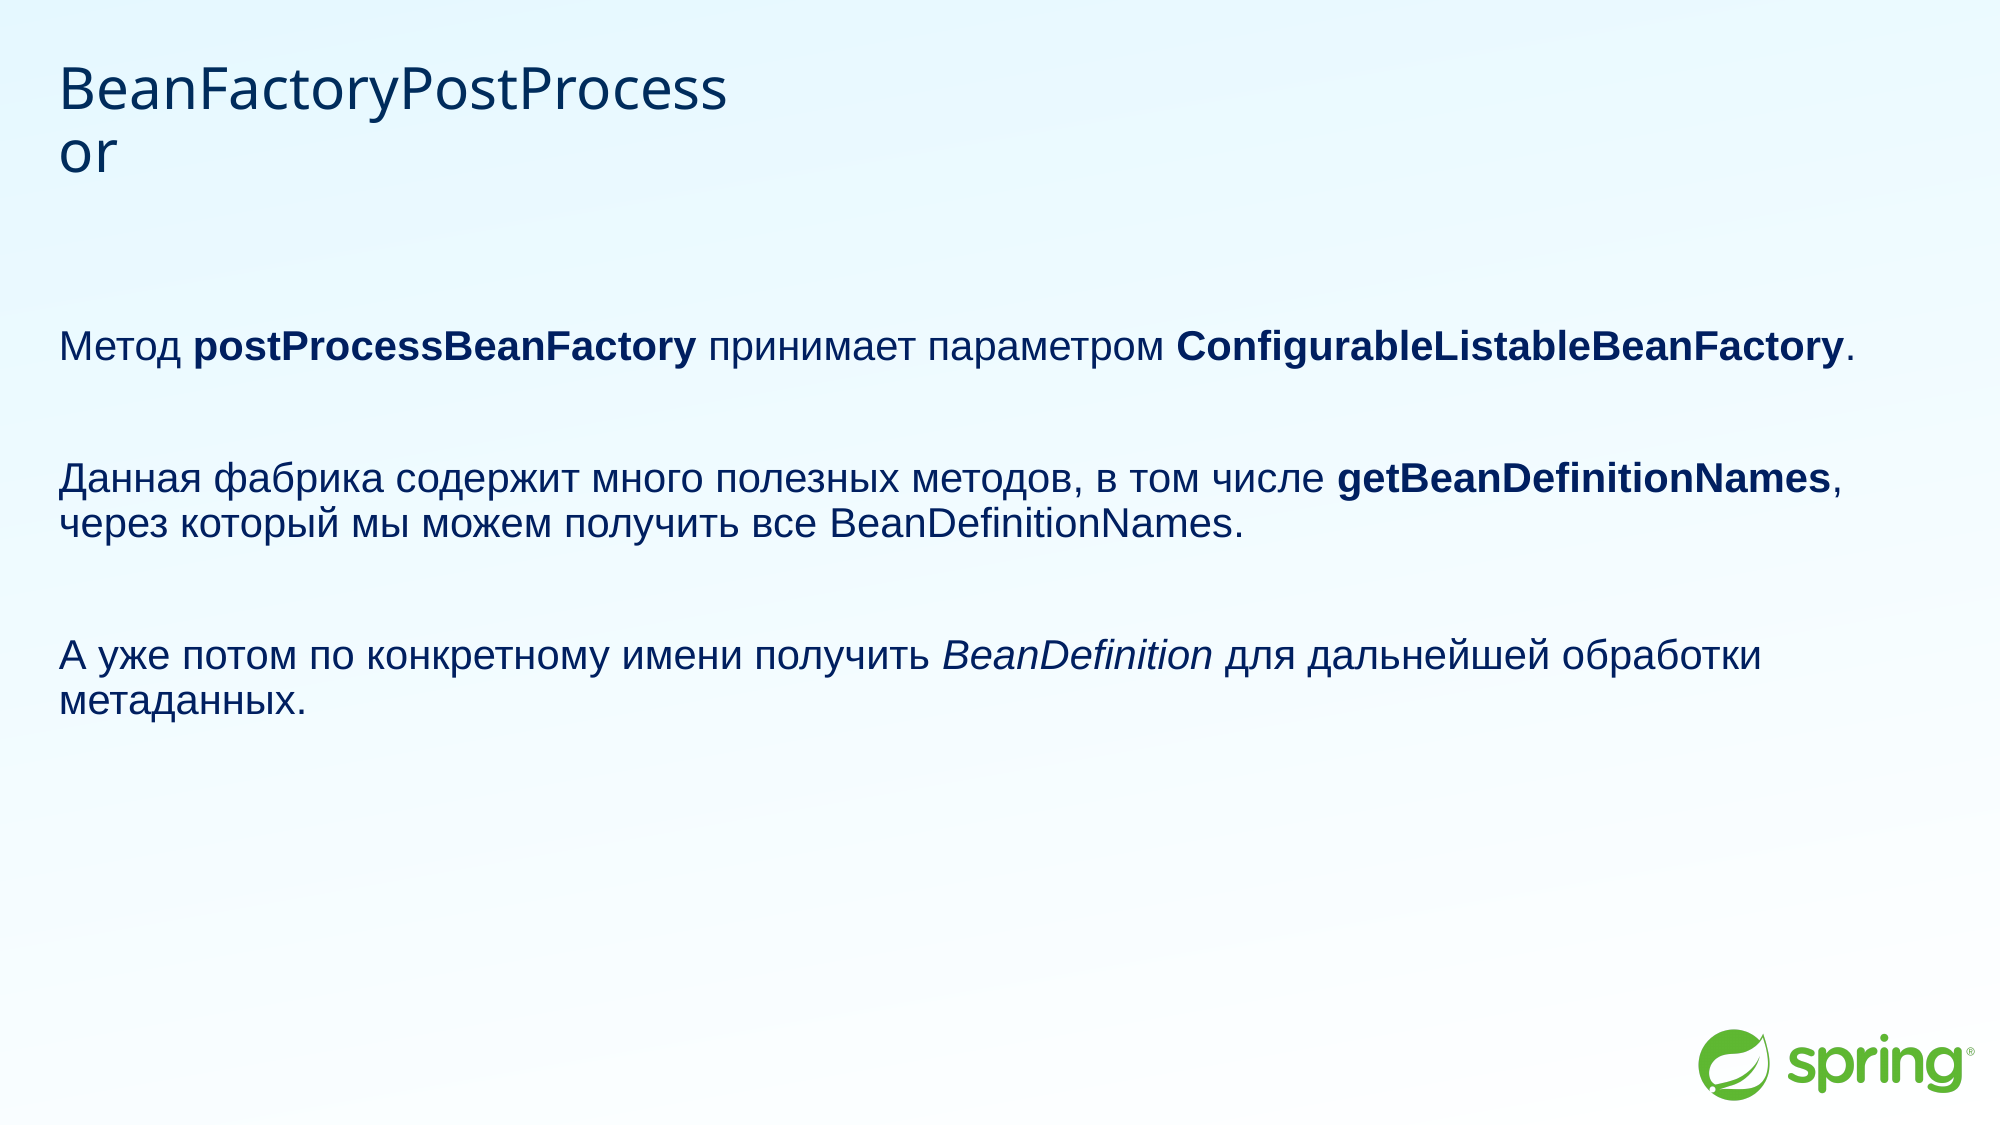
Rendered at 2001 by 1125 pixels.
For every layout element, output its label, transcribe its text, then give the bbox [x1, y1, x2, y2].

list Метод postProcessBeanFactory принимает параметром ConfigurableListableBeanFactory. Данная фабрика содержит много полезных методов, в том числе getBeanDefinitionNames, через который мы можем получить все BeanDefinitionNames. А уже потом по конкретному имени получить BeanDefinition для дальнейшей обработки метаданных. [59, 324, 1942, 1065]
title BeanFactoryPostProcessor [58, 59, 737, 266]
picture [1657, 944, 2000, 1125]
